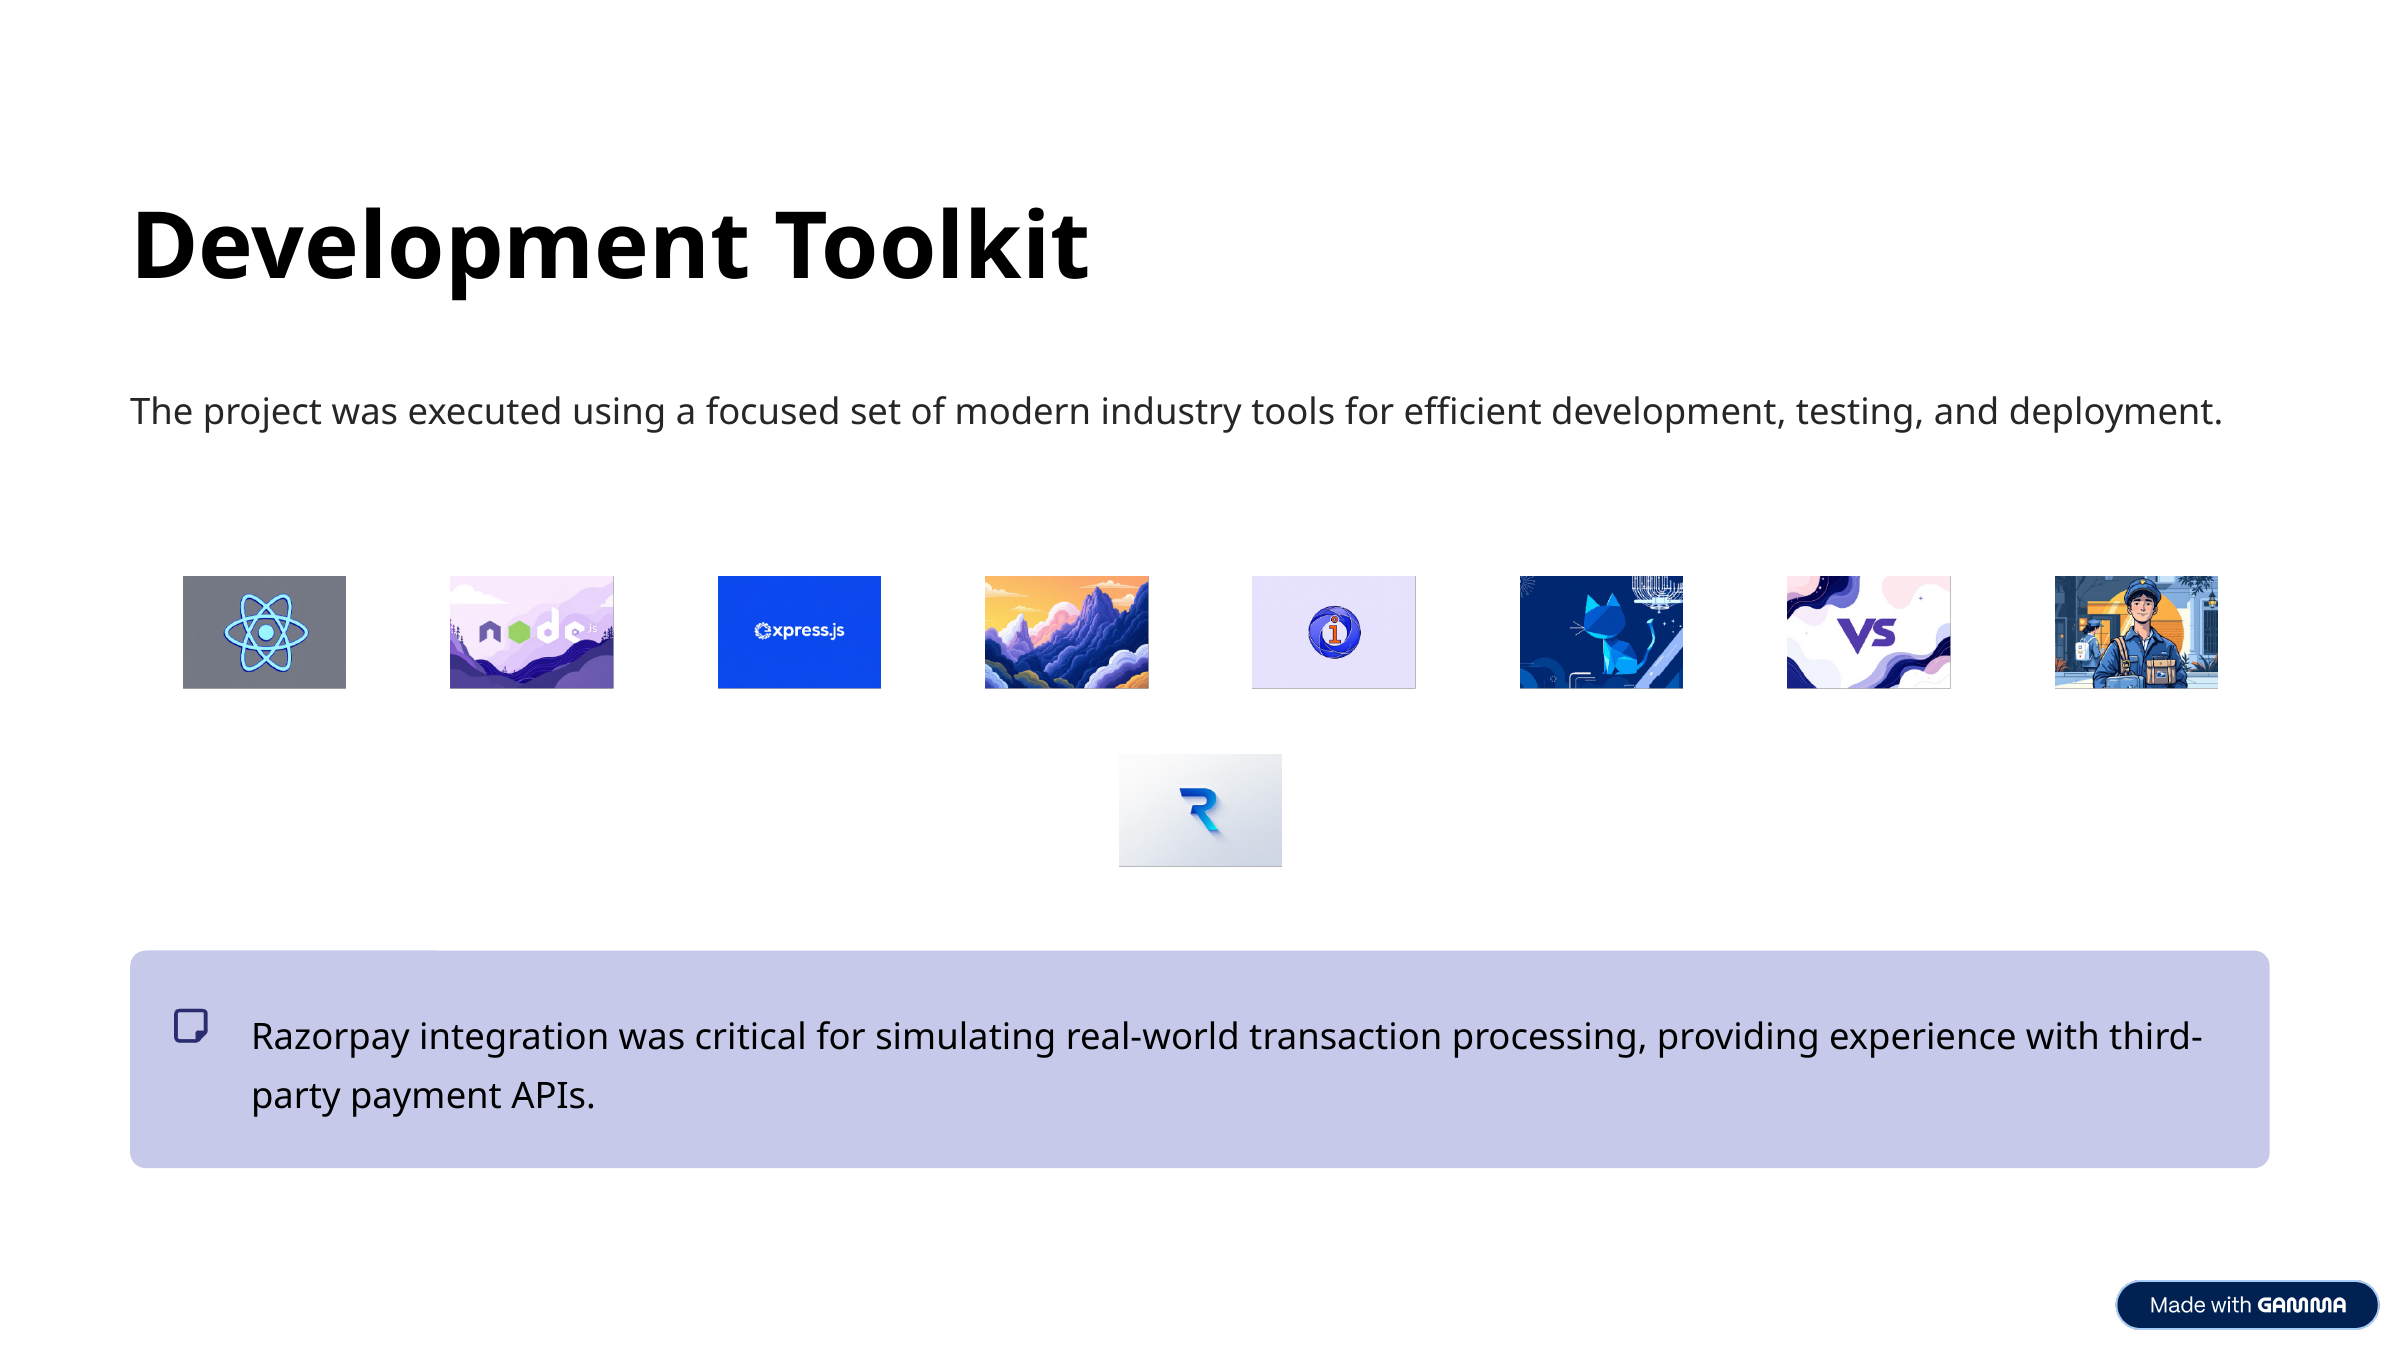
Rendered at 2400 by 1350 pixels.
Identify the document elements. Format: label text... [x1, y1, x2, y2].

picture [679, 557, 918, 707]
picture [1081, 735, 1319, 885]
text_box The project was executed using a focused set of modern industry tools for efficient development, testing, and deployment. [130, 372, 2270, 492]
picture [1749, 557, 1988, 707]
picture [2106, 1271, 2389, 1339]
text_box Development Toolkit [130, 181, 1063, 298]
text_box Razorpay integration was critical for simulating real-world transaction processing, providing experience with third-party payment APIs. [251, 997, 2233, 1117]
text_box [130, 950, 2270, 1169]
picture [145, 557, 383, 707]
picture [947, 557, 1186, 707]
picture [1482, 557, 1721, 707]
picture [412, 557, 651, 707]
picture [167, 1006, 214, 1045]
picture [1214, 557, 1453, 707]
picture [2017, 557, 2255, 707]
